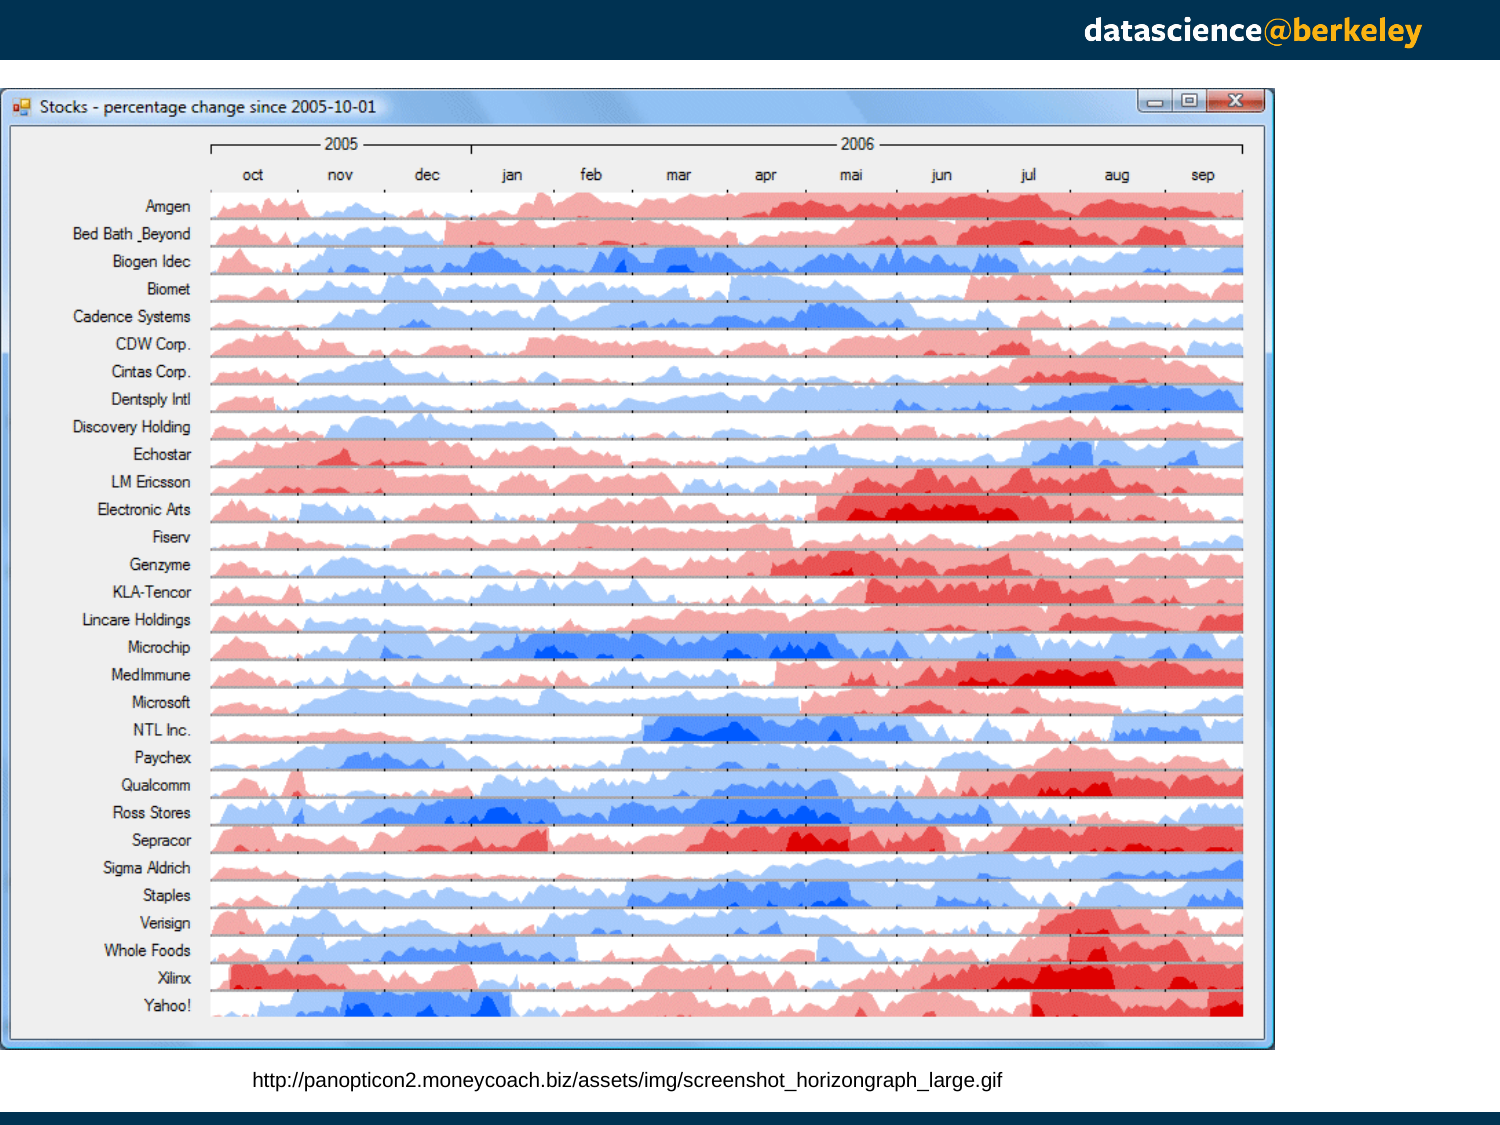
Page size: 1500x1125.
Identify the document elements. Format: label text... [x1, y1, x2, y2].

picture [0, 87, 1276, 1050]
picture [1079, 10, 1431, 52]
text_box http://panopticon2.moneycoach.biz/assets/img/screenshot_horizongraph_large.gif [237, 1059, 1250, 1100]
